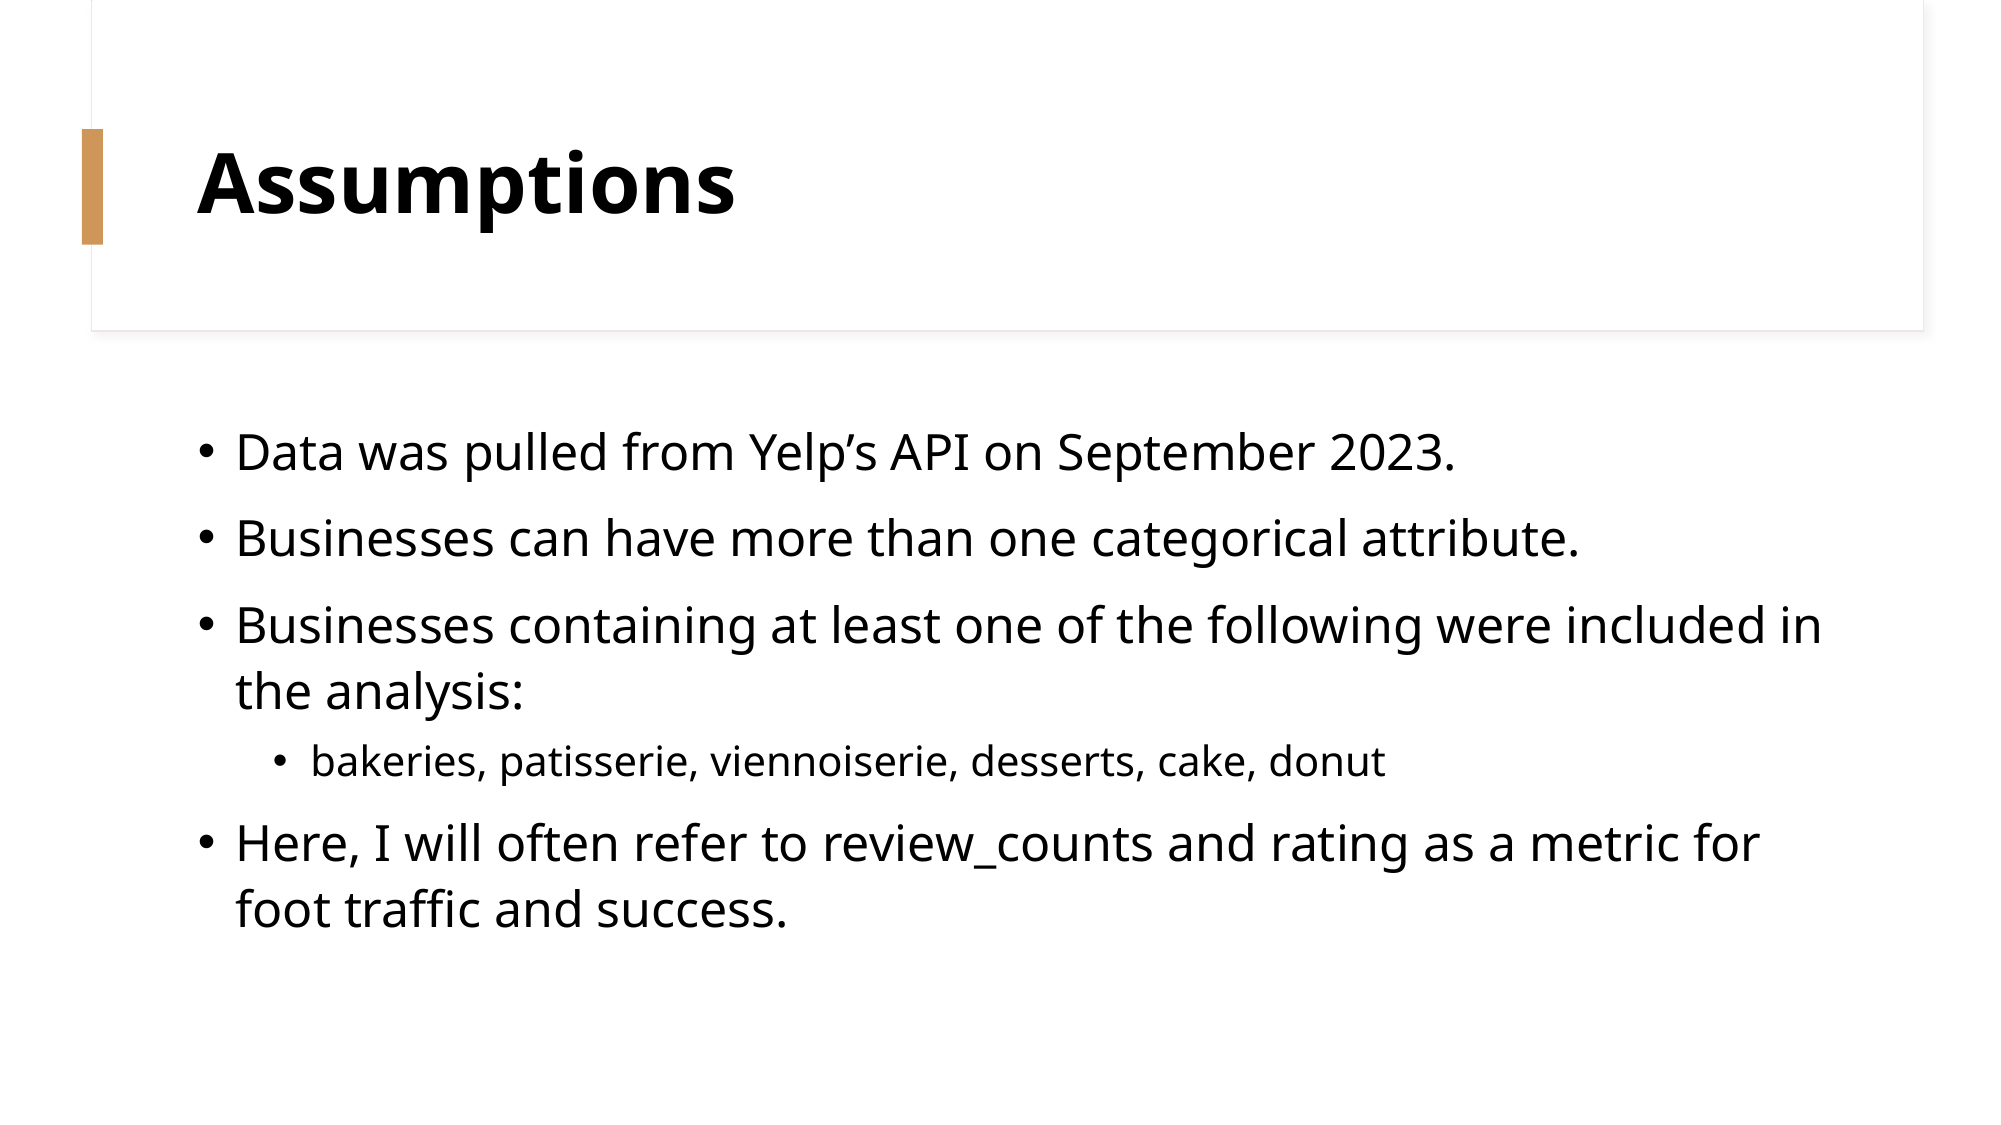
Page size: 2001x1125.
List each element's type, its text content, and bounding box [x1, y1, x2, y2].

title Assumptions [183, 90, 1851, 284]
list Data was pulled from Yelp’s API on September 2023. Businesses can have more than one categorical attribute. Businesses containing at least one of the following were included in the analysis: bakeries, patisserie, viennoiserie, desserts, cake, donut Here, I will often refer to review_counts and rating as a metric for foot traffic and success. [183, 406, 1851, 1013]
